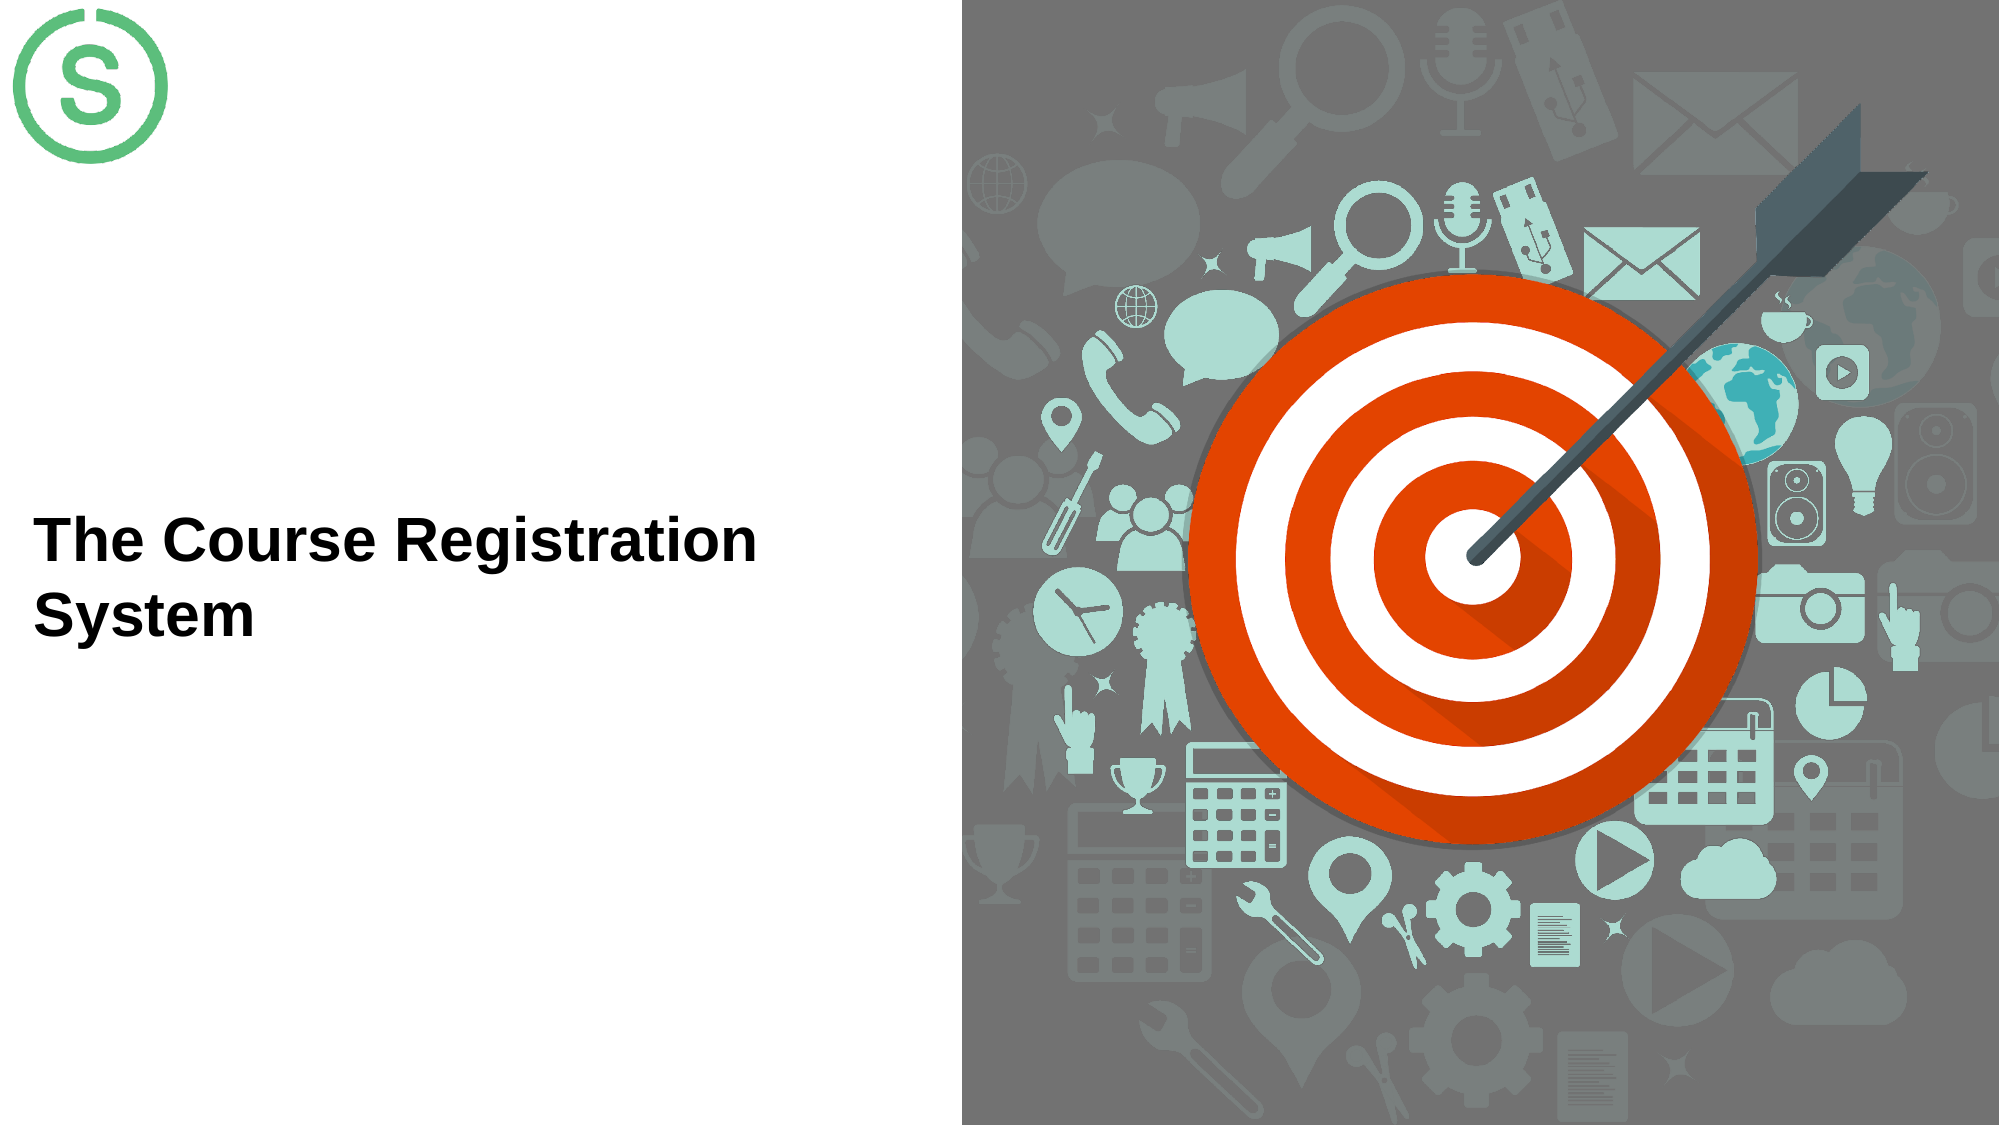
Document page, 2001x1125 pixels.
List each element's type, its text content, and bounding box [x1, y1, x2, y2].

picture [961, 0, 2000, 1125]
picture [11, 8, 168, 164]
title The Course Registration System [33, 499, 956, 730]
